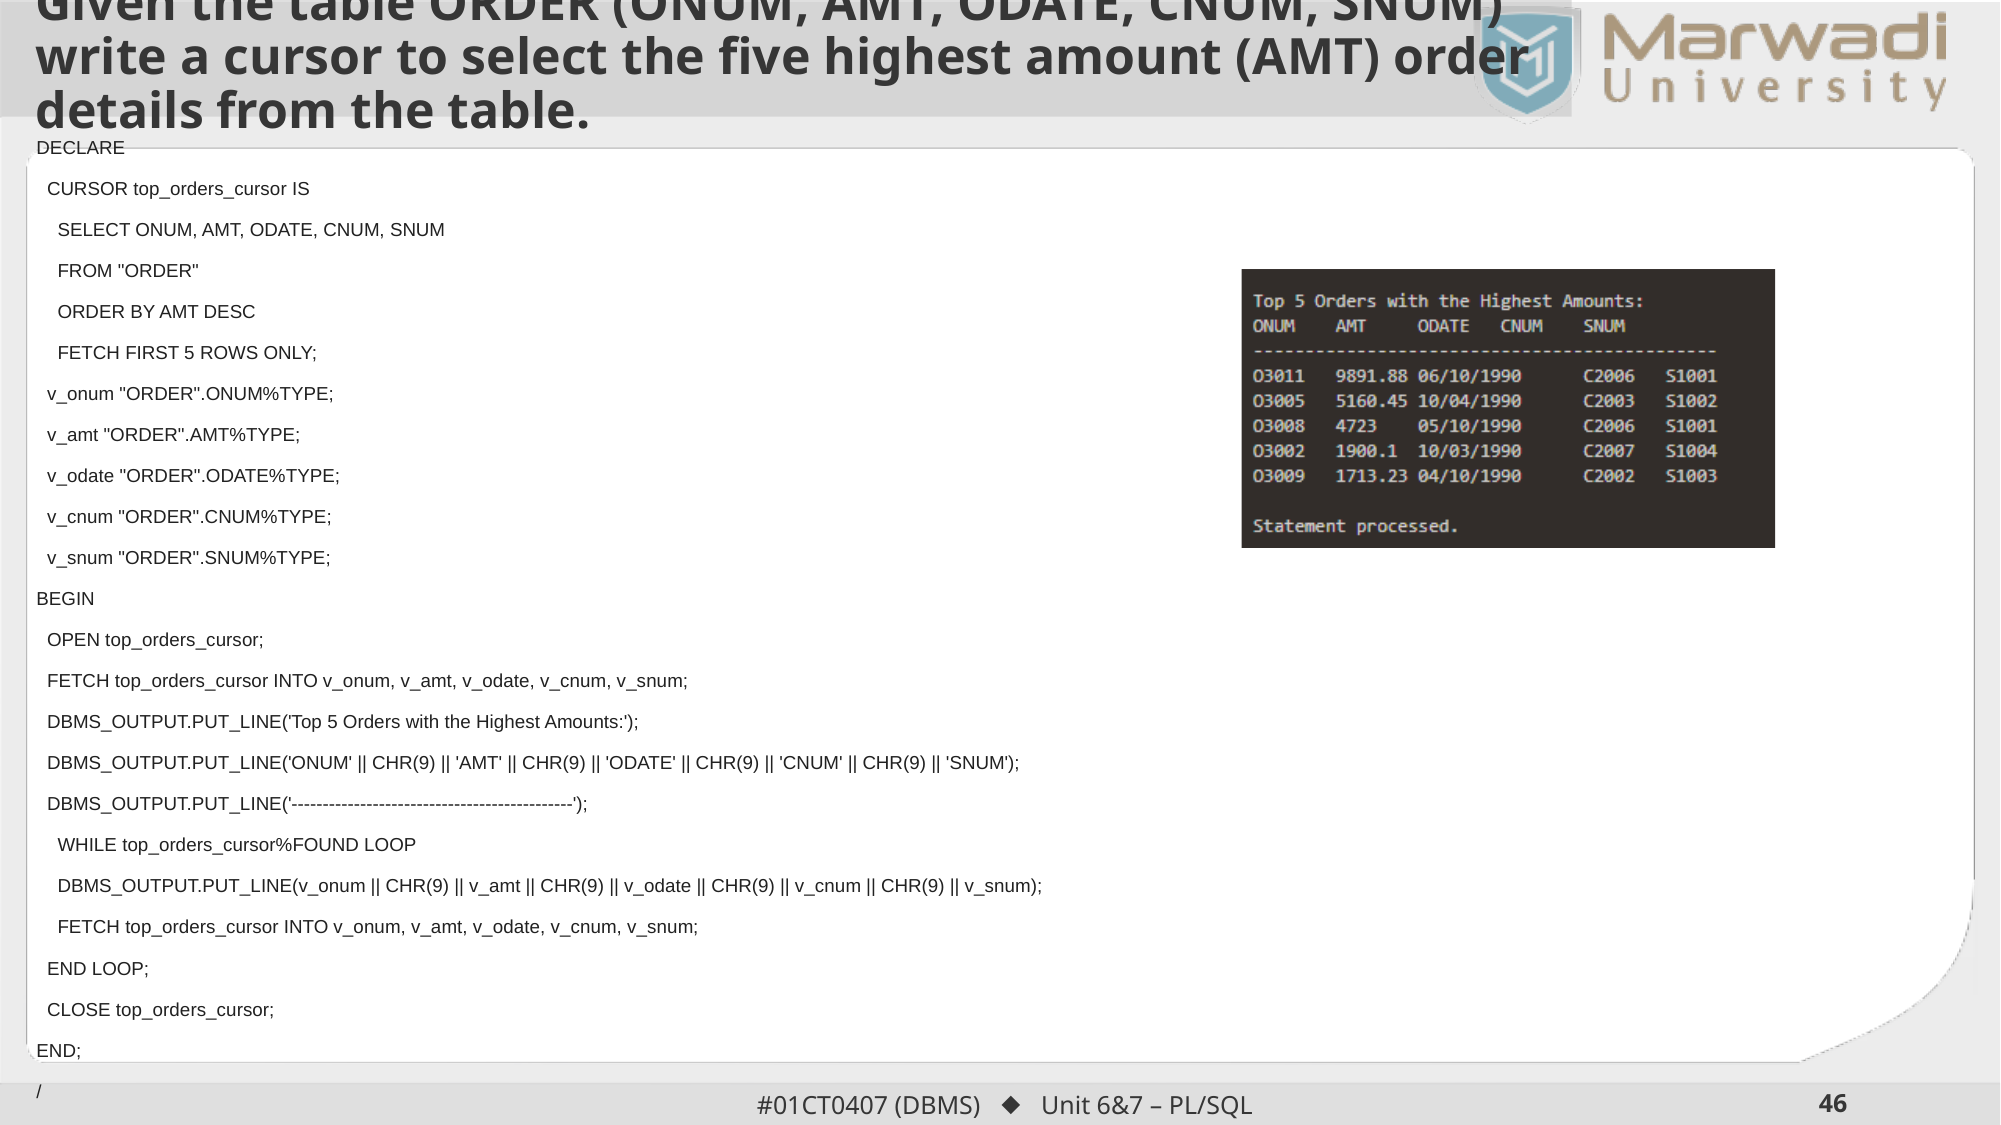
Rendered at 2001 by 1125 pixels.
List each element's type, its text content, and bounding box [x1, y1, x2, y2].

list DECLARE CURSOR top_orders_cursor IS SELECT ONUM, AMT, ODATE, CNUM, SNUM FROM "ORDER" ORDER BY AMT DESC FETCH FIRST 5 ROWS ONLY; v_onum "ORDER".ONUM%TYPE; v_amt "ORDER".AMT%TYPE; v_odate "ORDER".ODATE%TYPE; v_cnum "ORDER".CNUM%TYPE; v_snum "ORDER".SNUM%TYPE; BEGIN OPEN top_orders_cursor; FETCH top_orders_cursor INTO v_onum, v_amt, v_odate, v_cnum, v_snum; DBMS_OUTPUT.PUT_LINE('Top 5 Orders with the Highest Amounts:'); DBMS_OUTPUT.PUT_LINE('ONUM' || CHR(9) || 'AMT' || CHR(9) || 'ODATE' || CHR(9) || 'CNUM' || CHR(9) || 'SNUM'); DBMS_OUTPUT.PUT_LINE('---------------------------------------------'); WHILE top_orders_cursor%FOUND LOOP DBMS_OUTPUT.PUT_LINE(v_onum || CHR(9) || v_amt || CHR(9) || v_odate || CHR(9) || v_cnum || CHR(9) || v_snum); FETCH top_orders_cursor INTO v_onum, v_amt, v_odate, v_cnum, v_snum; END LOOP; CLOSE top_orders_cursor; END; / [21, 130, 1979, 1048]
title Given the table ORDER (ONUM, AMT, ODATE, CNUM, SNUM) write a cursor to select the five highest amount (AMT) order details from the table. [0, 0, 1572, 117]
picture [0, 2, 2000, 1085]
